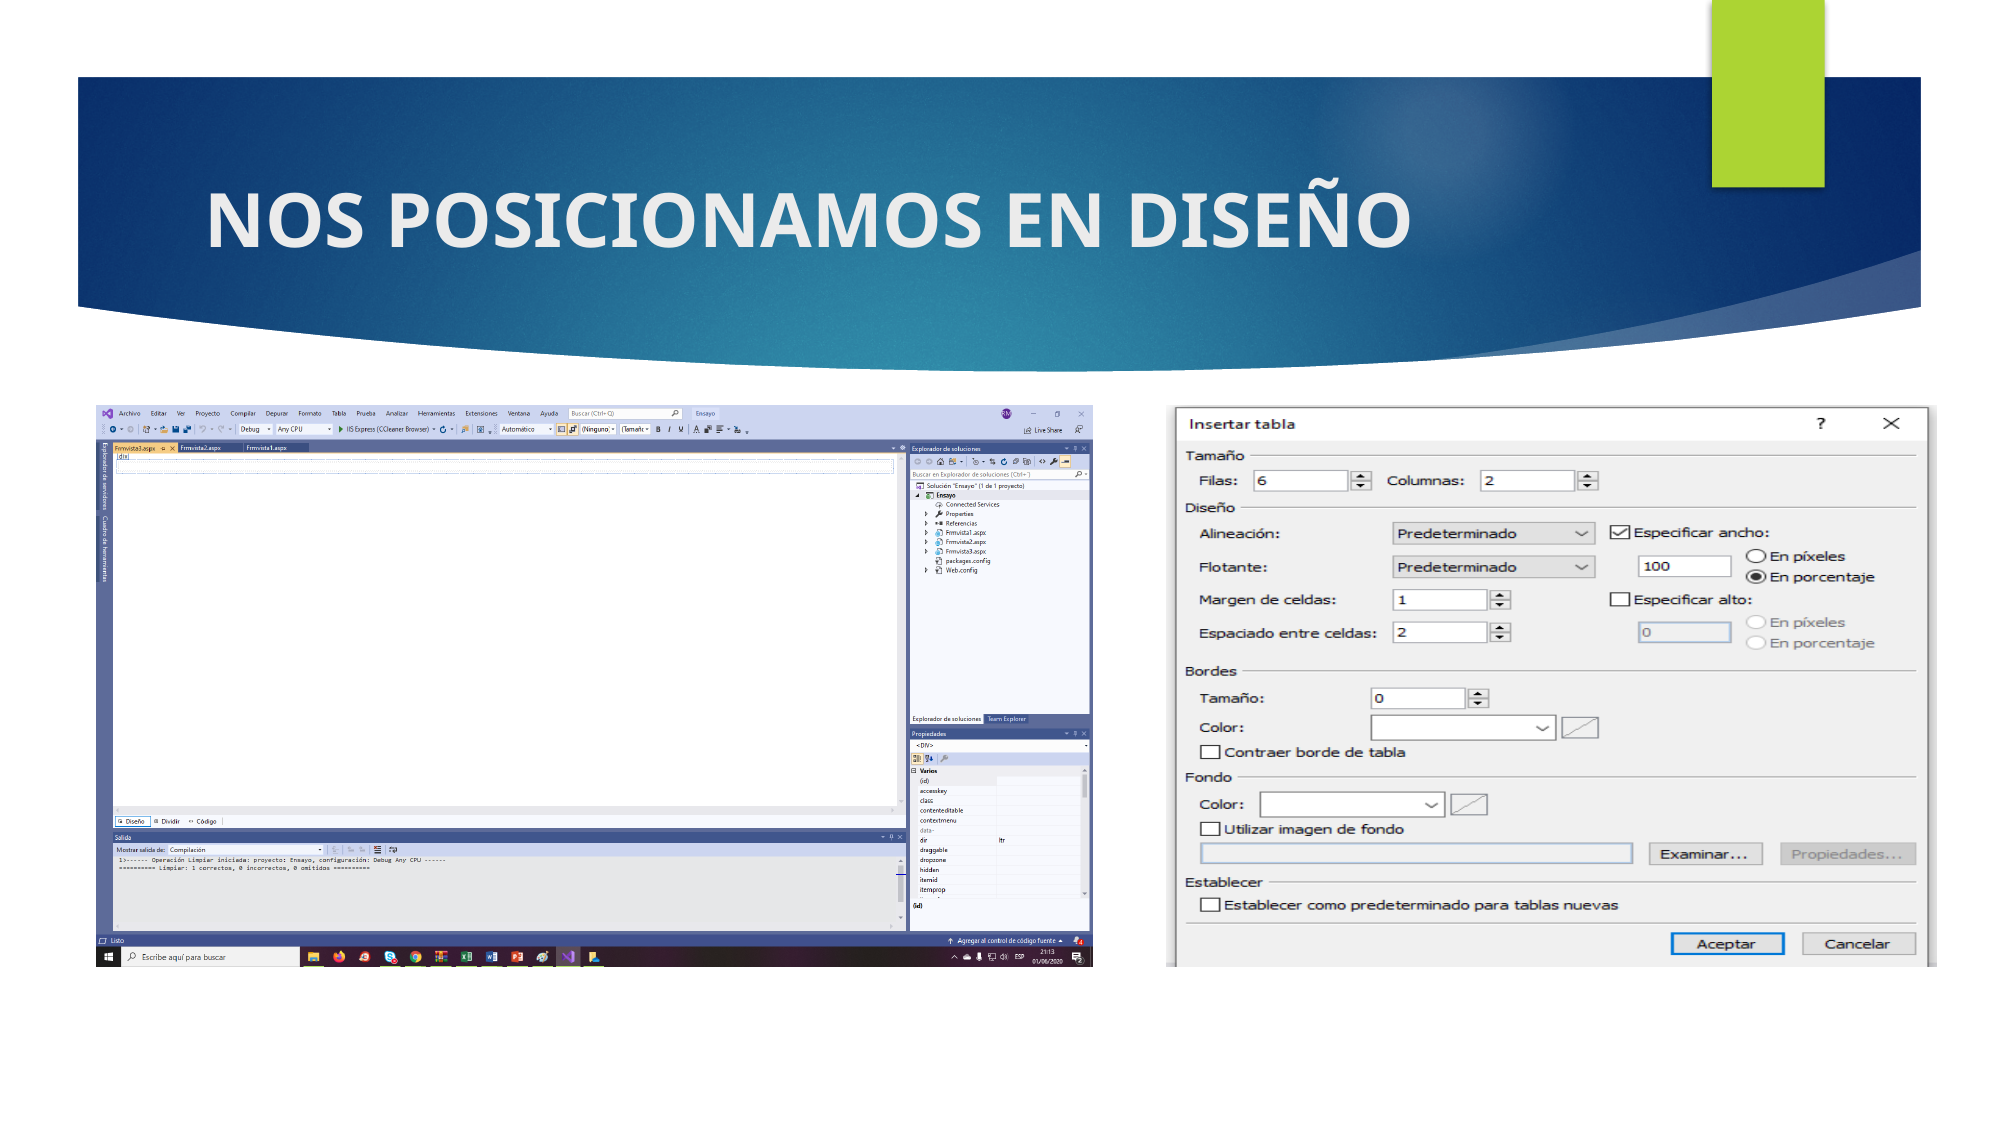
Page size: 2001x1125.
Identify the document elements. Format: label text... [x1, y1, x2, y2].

text_box Solución [1507, 311, 1749, 355]
picture [1166, 405, 1937, 967]
picture [79, 78, 1920, 371]
title NOS POSICIONAMOS EN DISEÑO [189, 159, 1627, 276]
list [96, 405, 1093, 967]
